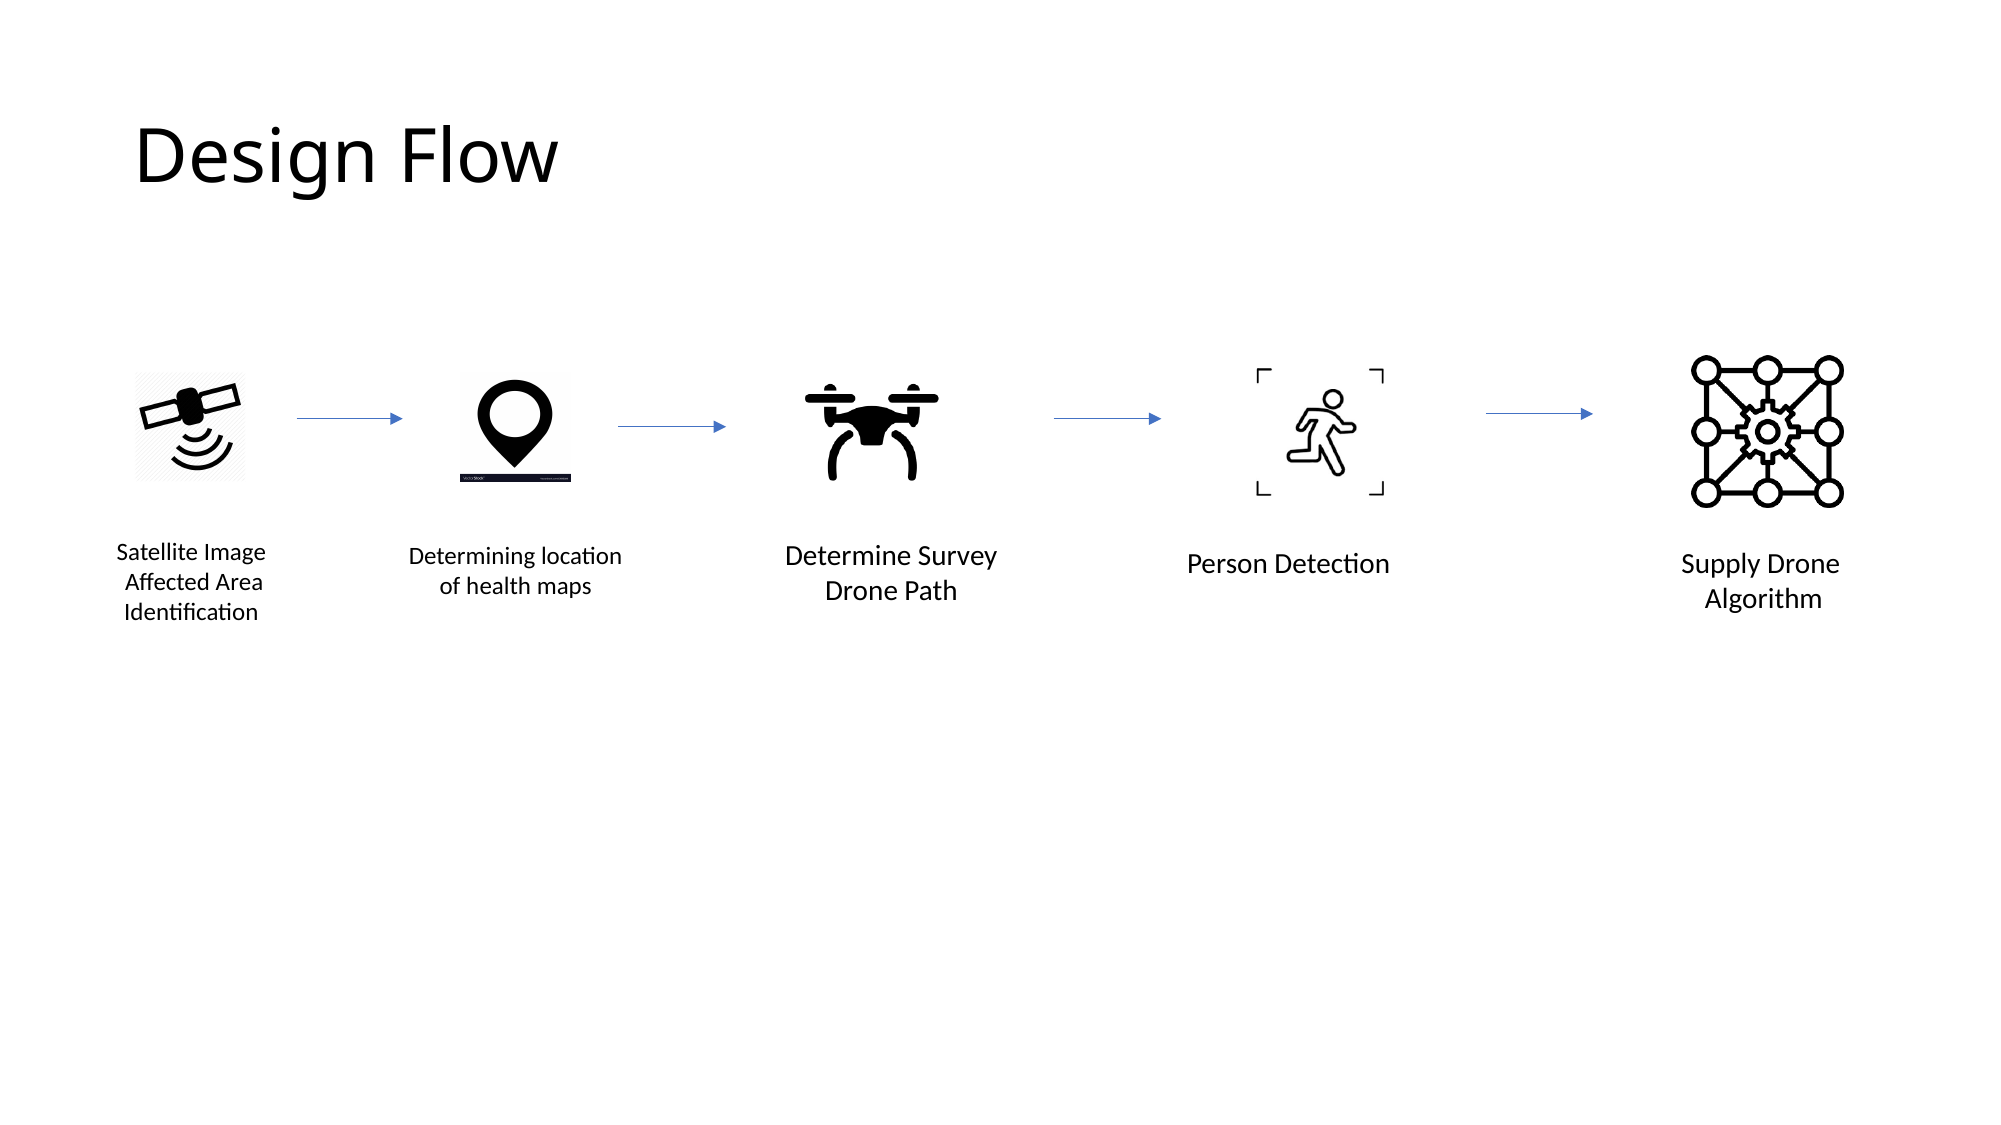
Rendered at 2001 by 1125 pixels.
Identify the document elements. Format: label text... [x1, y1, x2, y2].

text_box Satellite Image Affected Area Identification [79, 528, 309, 663]
title Design Flow [118, 50, 1844, 268]
text_box Determining location of health maps [393, 532, 638, 607]
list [134, 371, 246, 482]
text_box Person Detection [1172, 537, 1514, 587]
picture [1691, 355, 1844, 509]
text_box Supply Drone Algorithm [1666, 537, 1862, 622]
picture [801, 361, 942, 503]
text_box Determine Survey Drone Path [770, 528, 1020, 614]
picture [1256, 368, 1384, 496]
picture [460, 372, 571, 482]
